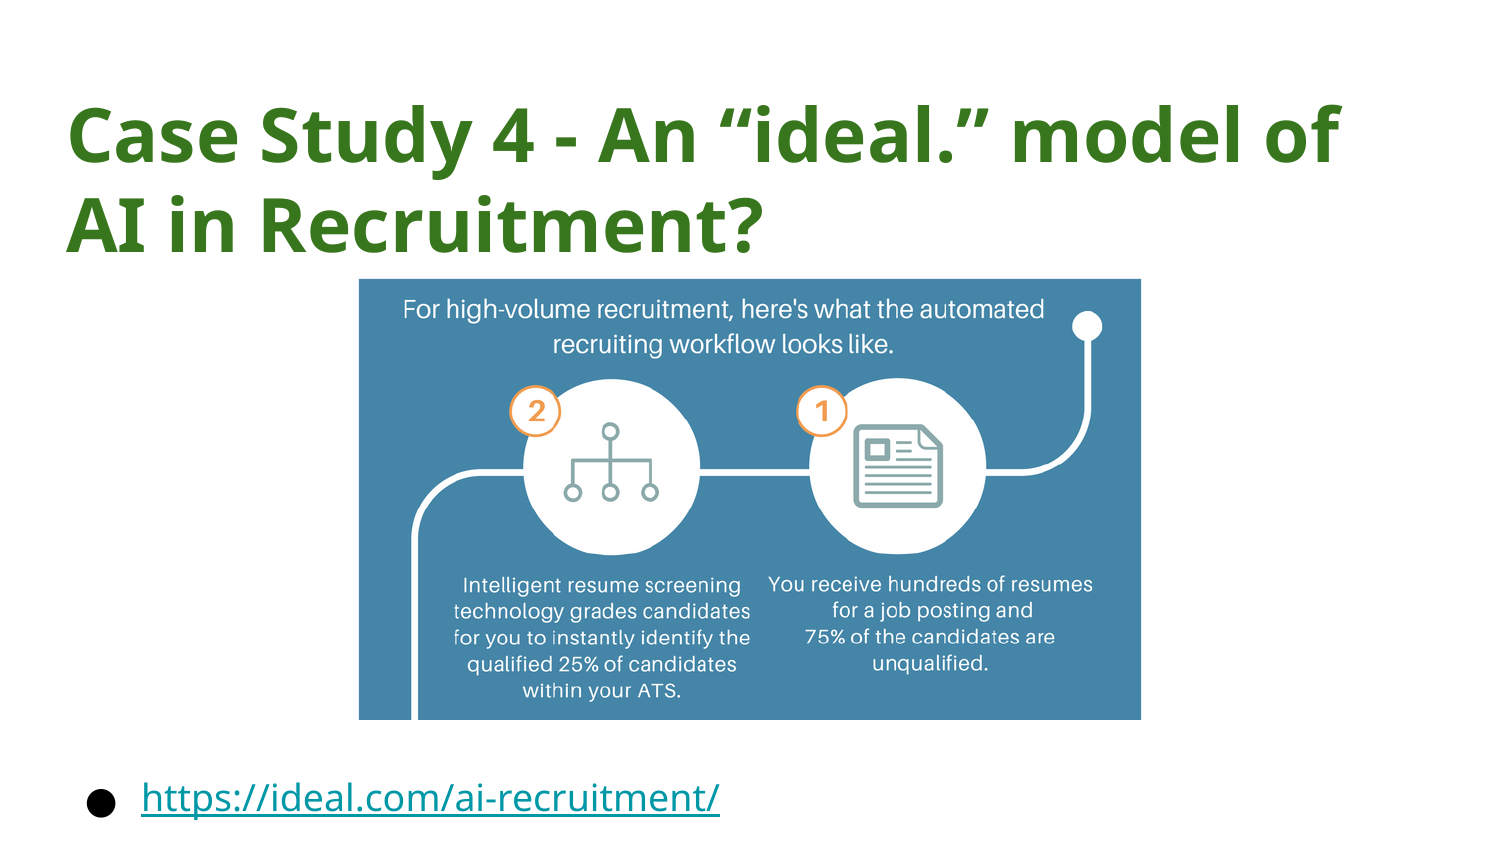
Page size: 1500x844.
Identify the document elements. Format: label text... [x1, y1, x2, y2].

title Case Study 4 - An “ideal.” model of AI in Recruitment? [51, 72, 1449, 167]
list https://ideal.com/ai-recruitment/ [51, 189, 1449, 844]
picture [358, 274, 1142, 720]
